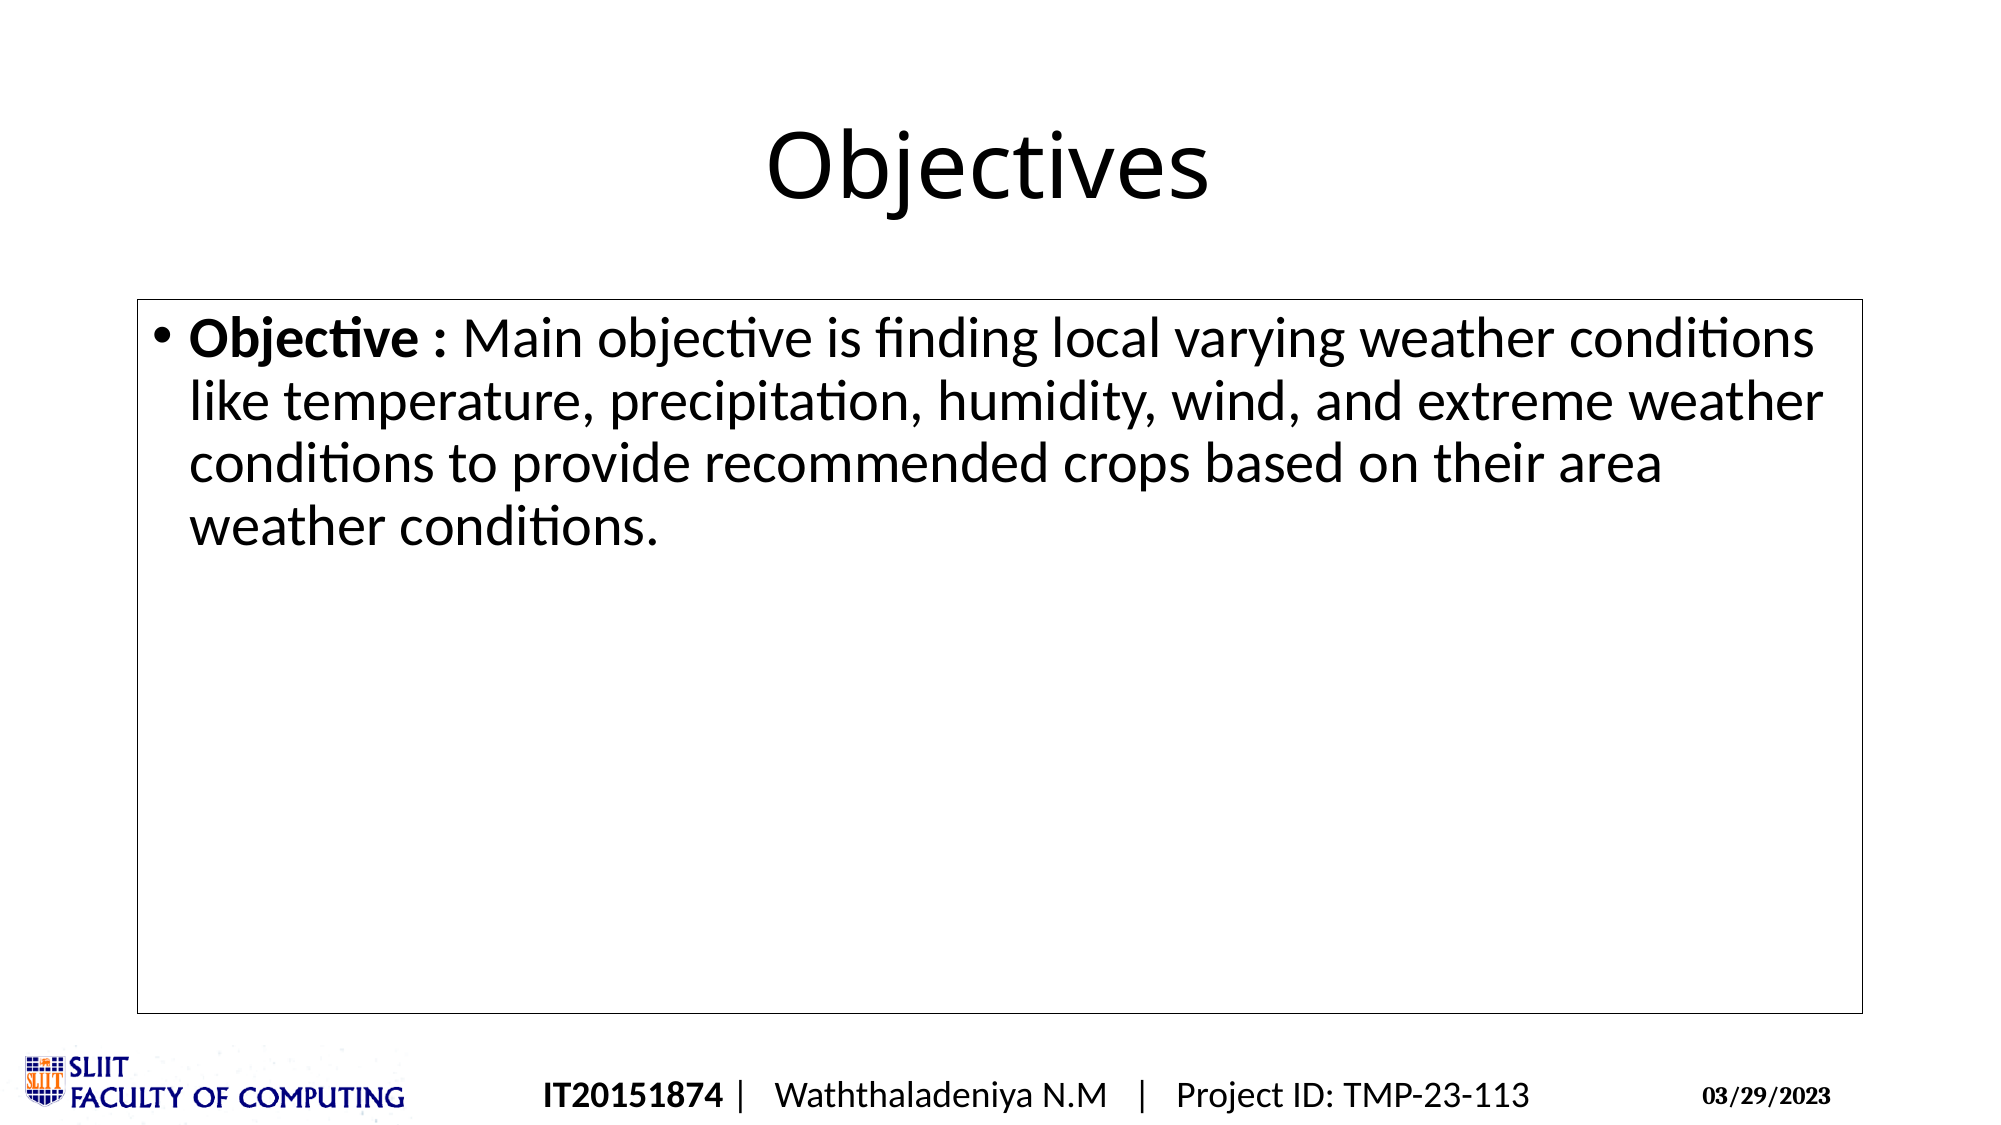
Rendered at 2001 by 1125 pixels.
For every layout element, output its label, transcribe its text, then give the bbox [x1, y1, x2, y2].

text_box 03/29/2023 [1687, 1072, 1863, 1117]
text_box IT20151874 | Waththaladeniya N.M | Project ID: TMP-23-113 [440, 1058, 1633, 1125]
list Objective : Main objective is finding local varying weather conditions like temperature, precipitation, humidity, wind, and extreme weather conditions to provide recommended crops based on their area weather conditions. [137, 299, 1863, 1014]
picture [0, 1045, 413, 1125]
title Objectives [137, 59, 1863, 278]
